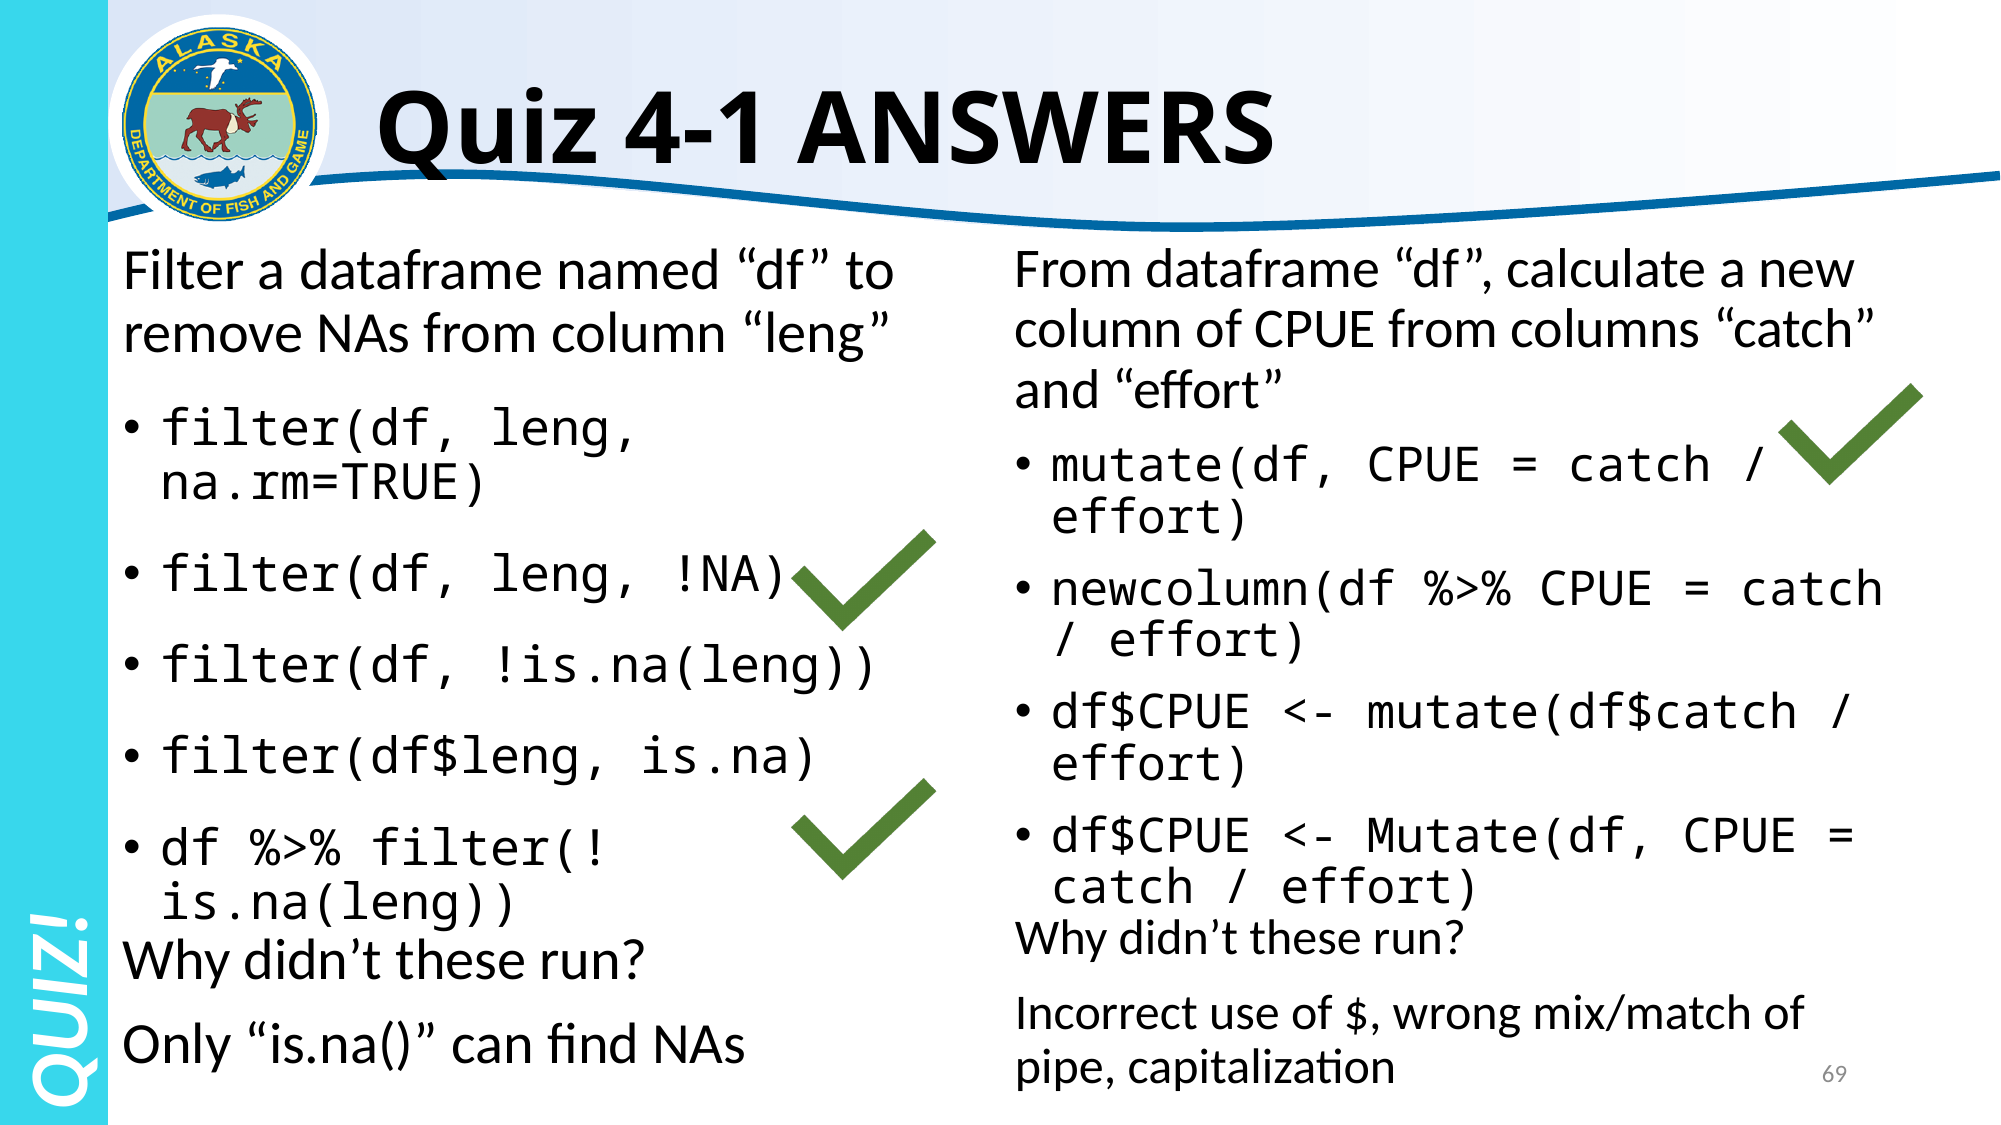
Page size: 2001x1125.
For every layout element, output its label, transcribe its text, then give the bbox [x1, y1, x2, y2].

list Filter a dataframe named “df” to remove NAs from column “leng” filter(df, leng, na.rm=TRUE) filter(df, leng, !NA) filter(df, !is.na(leng)) filter(df$leng, is.na) df %>% filter(!is.na(leng)) [109, 231, 969, 1014]
text_box QUIZ! [0, 0, 109, 1125]
picture [109, 14, 408, 231]
text_box Why didn’t these run? Incorrect use of $, wrong mix/match of pipe, capitalization [999, 904, 1831, 1103]
picture [788, 753, 939, 904]
text_box From dataframe “df”, calculate a new column of CPUE from columns “catch” and “effort” mutate(df, CPUE = catch / effort) newcolumn(df %>% CPUE = catch / effort) df$CPUE <- mutate(df$catch / effort) df$CPUE <- Mutate(df, CPUE = catch / effort) [999, 231, 1921, 928]
slide_number 69 [1831, 1042, 1863, 1103]
text_box Why didn’t these run? Only “is.na()” can find NAs [108, 921, 939, 1121]
title Quiz 4-1 ANSWERS [359, 30, 1863, 232]
picture [1775, 358, 1926, 509]
picture [788, 504, 939, 655]
